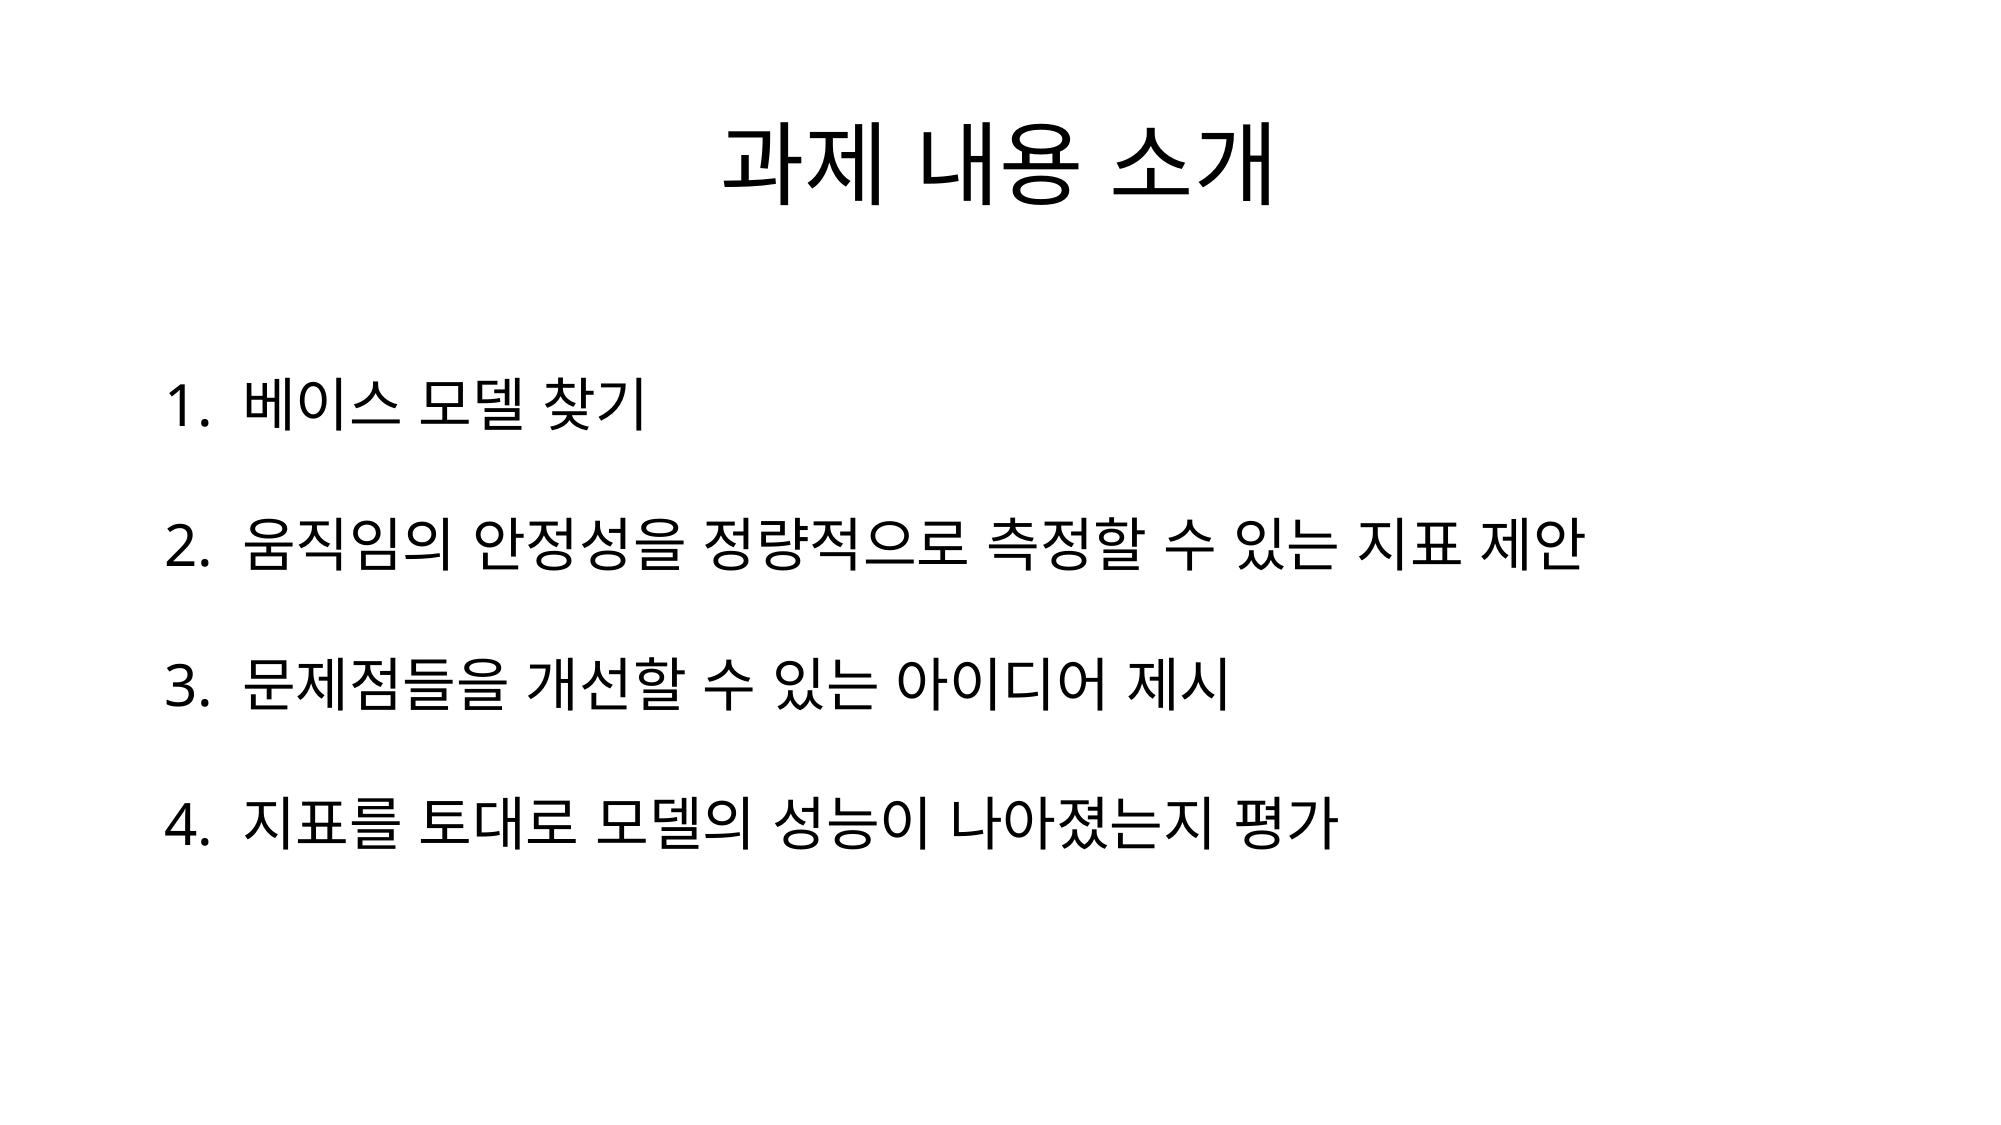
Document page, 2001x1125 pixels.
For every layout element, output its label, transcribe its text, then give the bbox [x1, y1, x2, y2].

title 과제 내용 소개 [137, 59, 1863, 278]
text_box 1. 베이스 모델 찾기 2. 움직임의 안정성을 정량적으로 측정할 수 있는 지표 제안 3. 문제점들을 개선할 수 있는 아이디어 제시 4. 지표를 토대로 모델의 성능이 나아졌는지 평가 [149, 360, 1851, 865]
